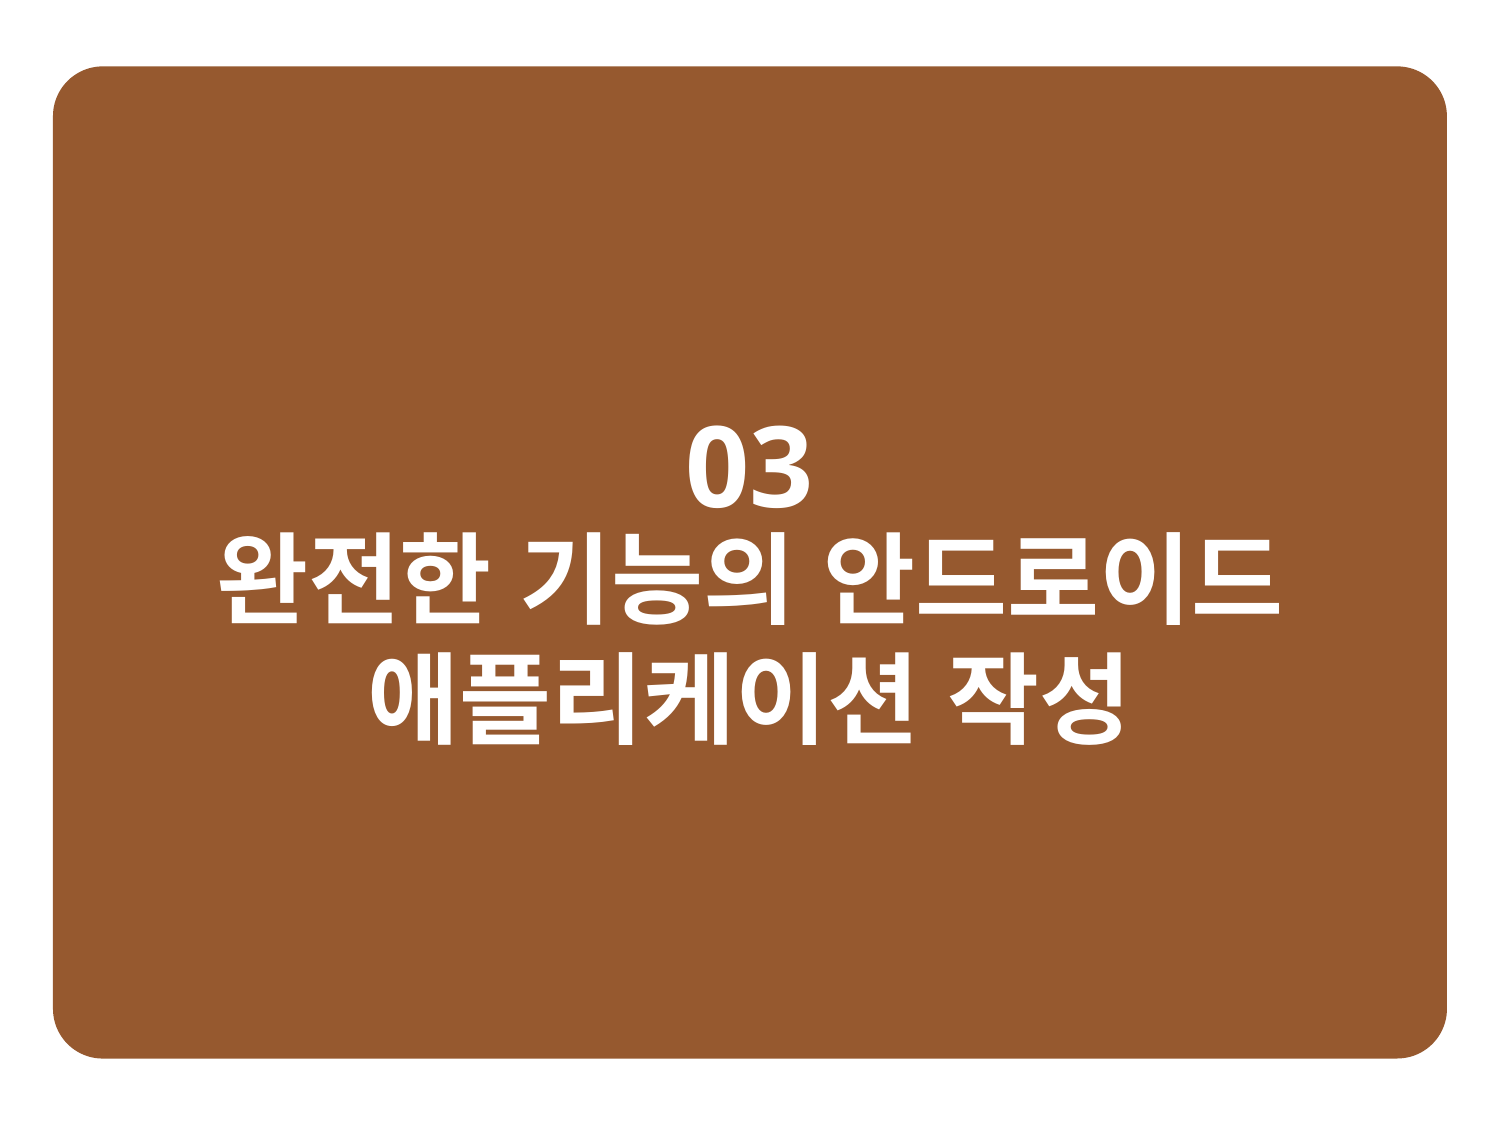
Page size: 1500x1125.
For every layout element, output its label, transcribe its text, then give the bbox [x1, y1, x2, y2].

list 완전한 기능의 안드로이드 애플리케이션 작성 [117, 559, 1383, 715]
list 03 [117, 385, 1383, 540]
